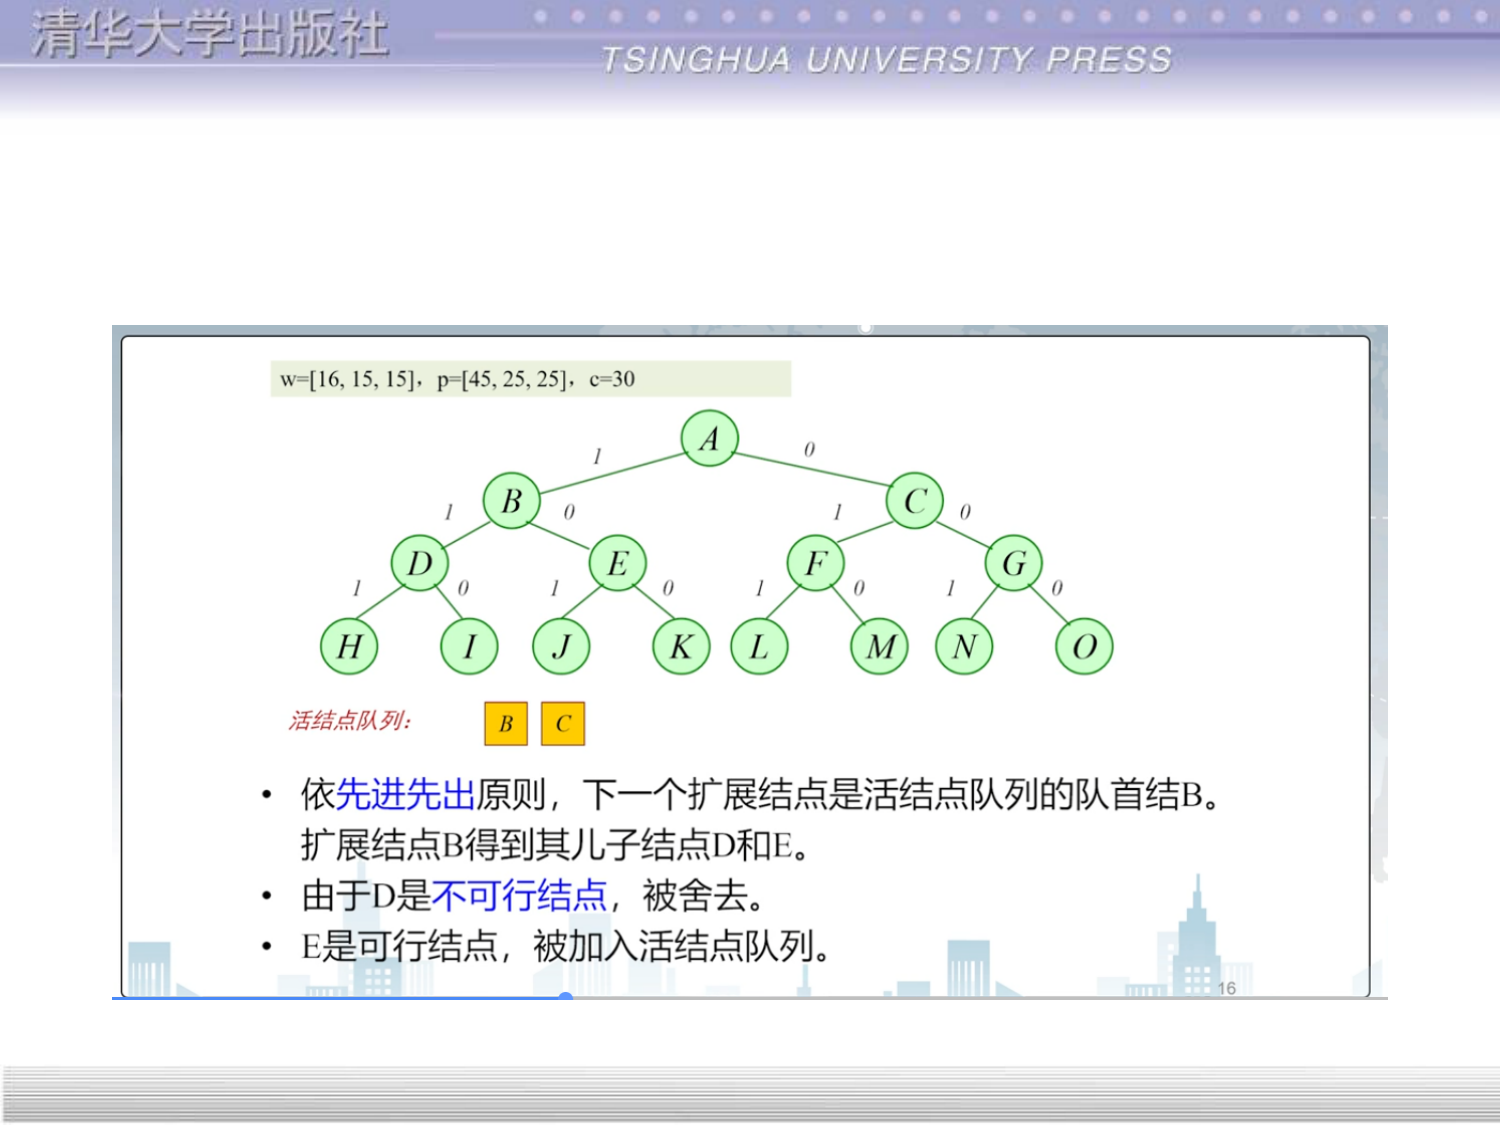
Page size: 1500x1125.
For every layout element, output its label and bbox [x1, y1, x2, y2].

picture [0, 0, 1500, 1125]
list [112, 324, 1388, 1000]
